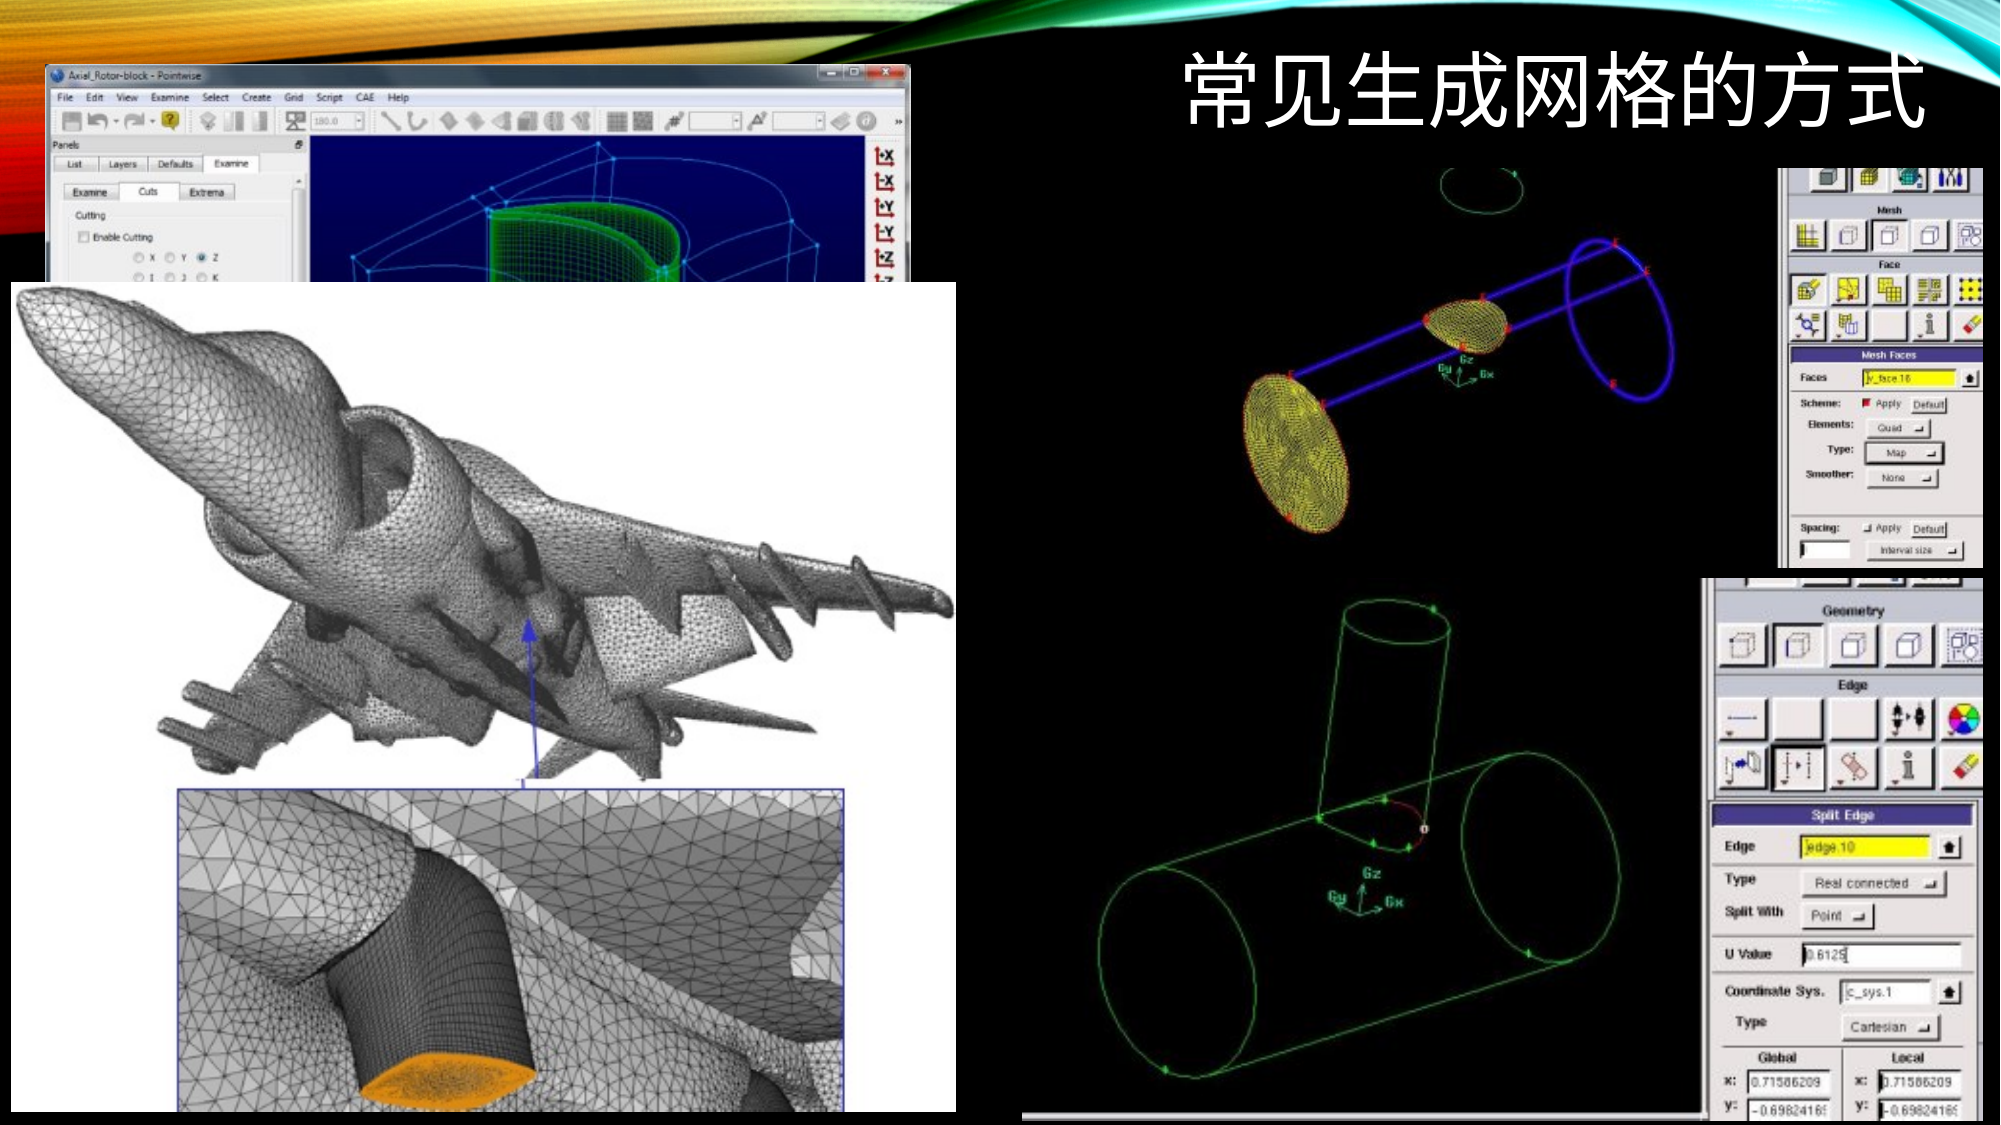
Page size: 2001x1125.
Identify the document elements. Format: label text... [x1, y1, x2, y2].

picture [1021, 578, 1984, 1121]
picture [0, 0, 2000, 1113]
title 常见生成网格的方式 [529, 19, 1943, 169]
